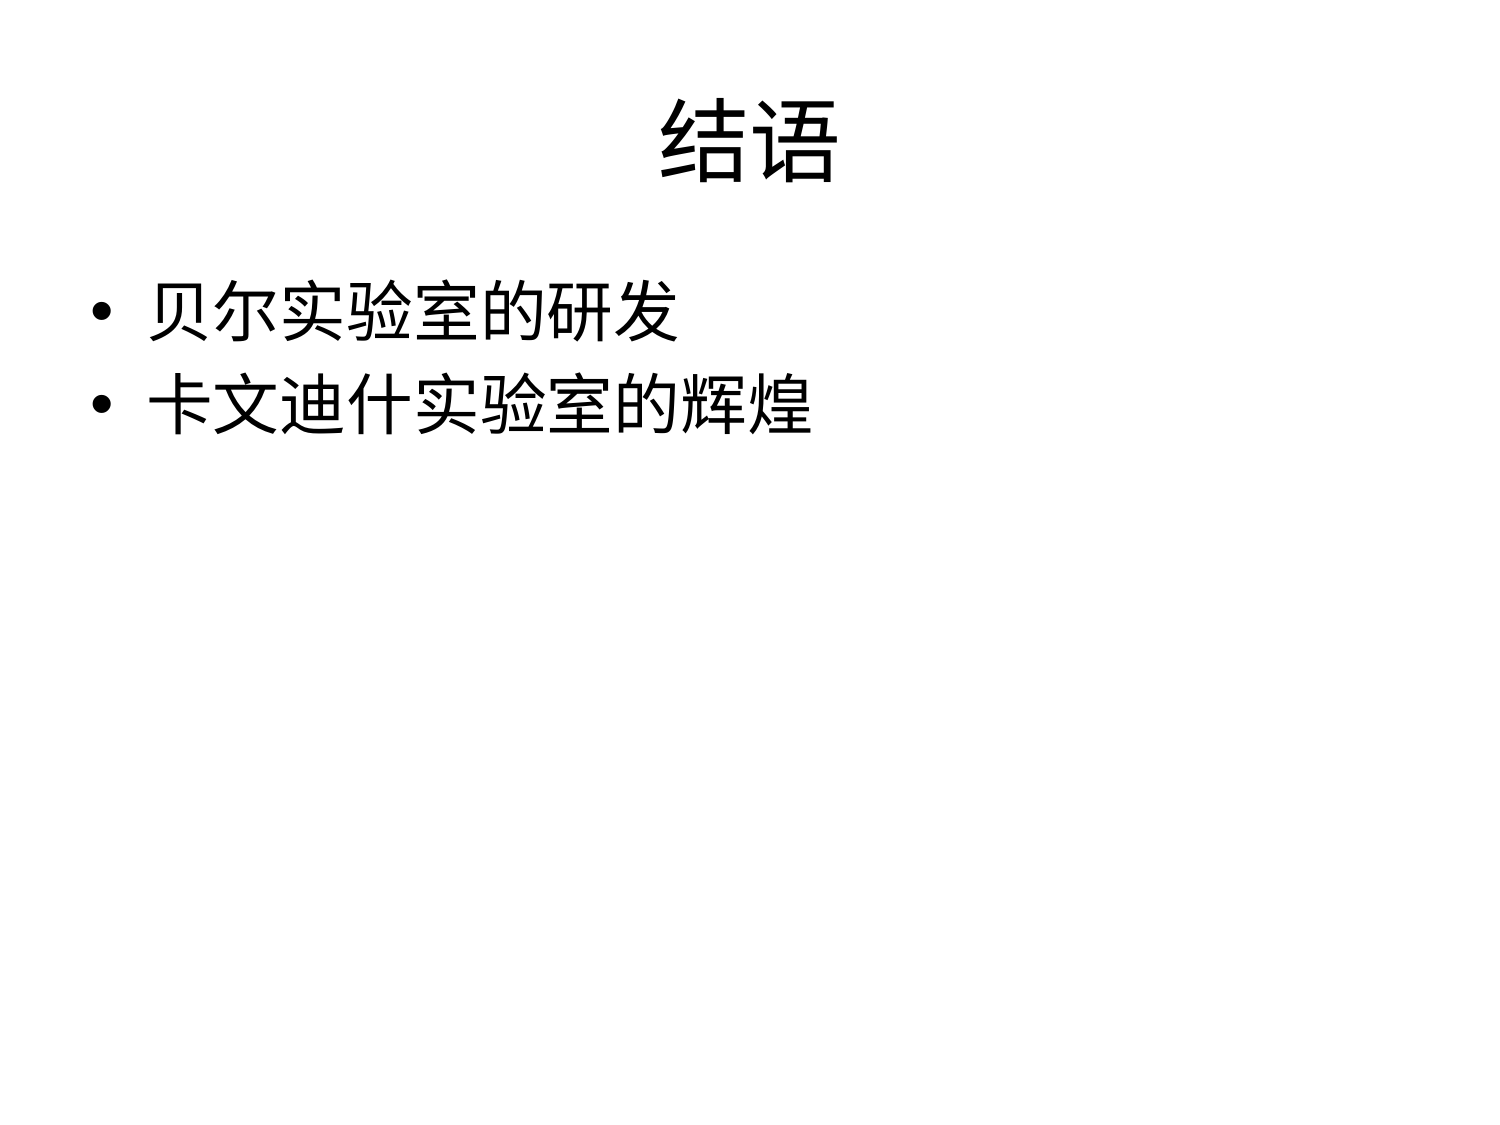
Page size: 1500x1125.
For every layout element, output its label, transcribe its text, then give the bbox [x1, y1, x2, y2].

title 结语 [75, 45, 1425, 233]
list 贝尔实验室的研发 卡文迪什实验室的辉煌 [75, 262, 1425, 1005]
